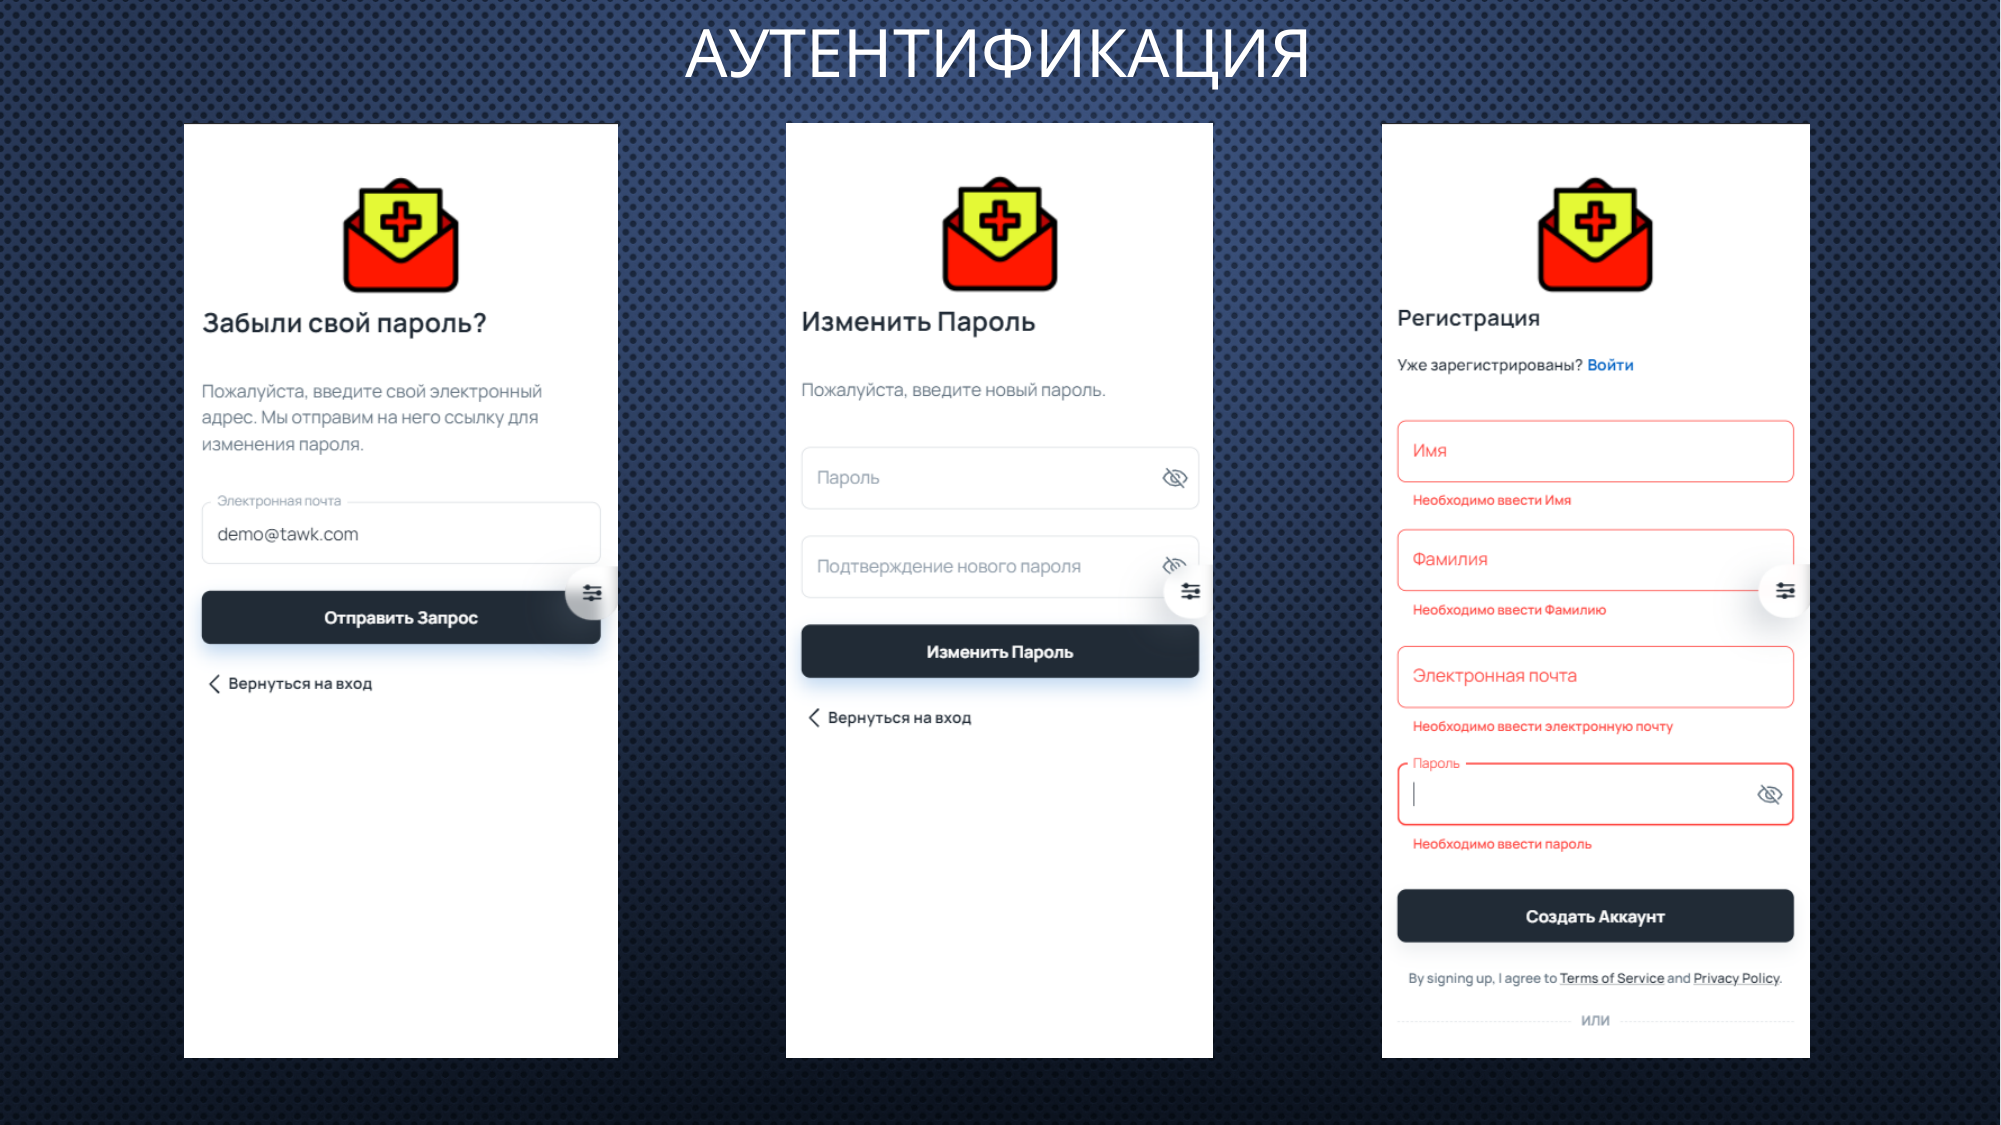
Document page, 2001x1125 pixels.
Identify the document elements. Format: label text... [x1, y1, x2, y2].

picture [184, 123, 618, 1058]
picture [786, 123, 1214, 1058]
title Аутентификация [187, 0, 1813, 102]
picture [1381, 123, 1810, 1058]
